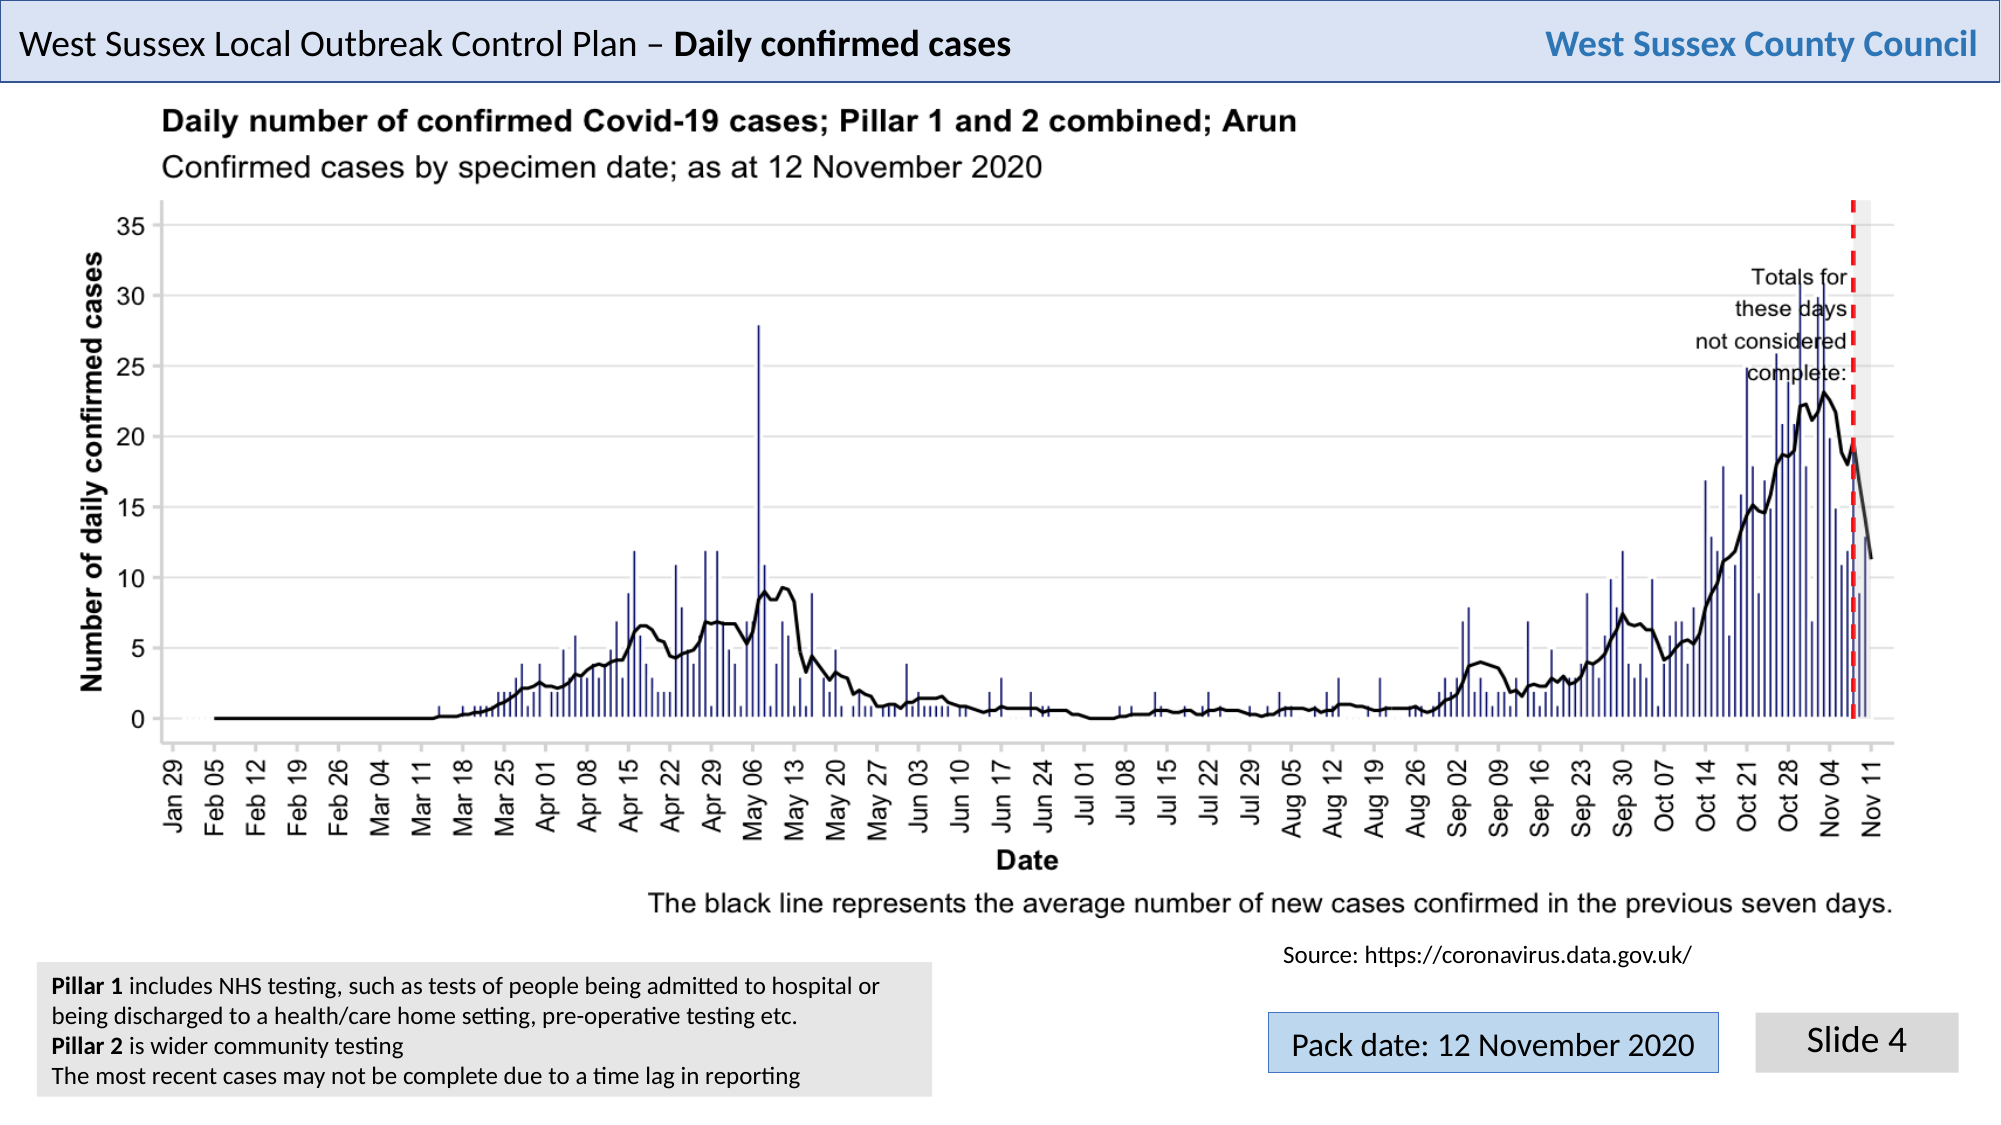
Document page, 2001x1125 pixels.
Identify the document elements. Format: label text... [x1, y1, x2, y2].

picture [63, 91, 1912, 935]
list Source: https://coronavirus.data.gov.uk/ [1268, 935, 1912, 995]
list Slide 4 [1755, 1012, 1959, 1073]
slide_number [1268, 1012, 1719, 1073]
